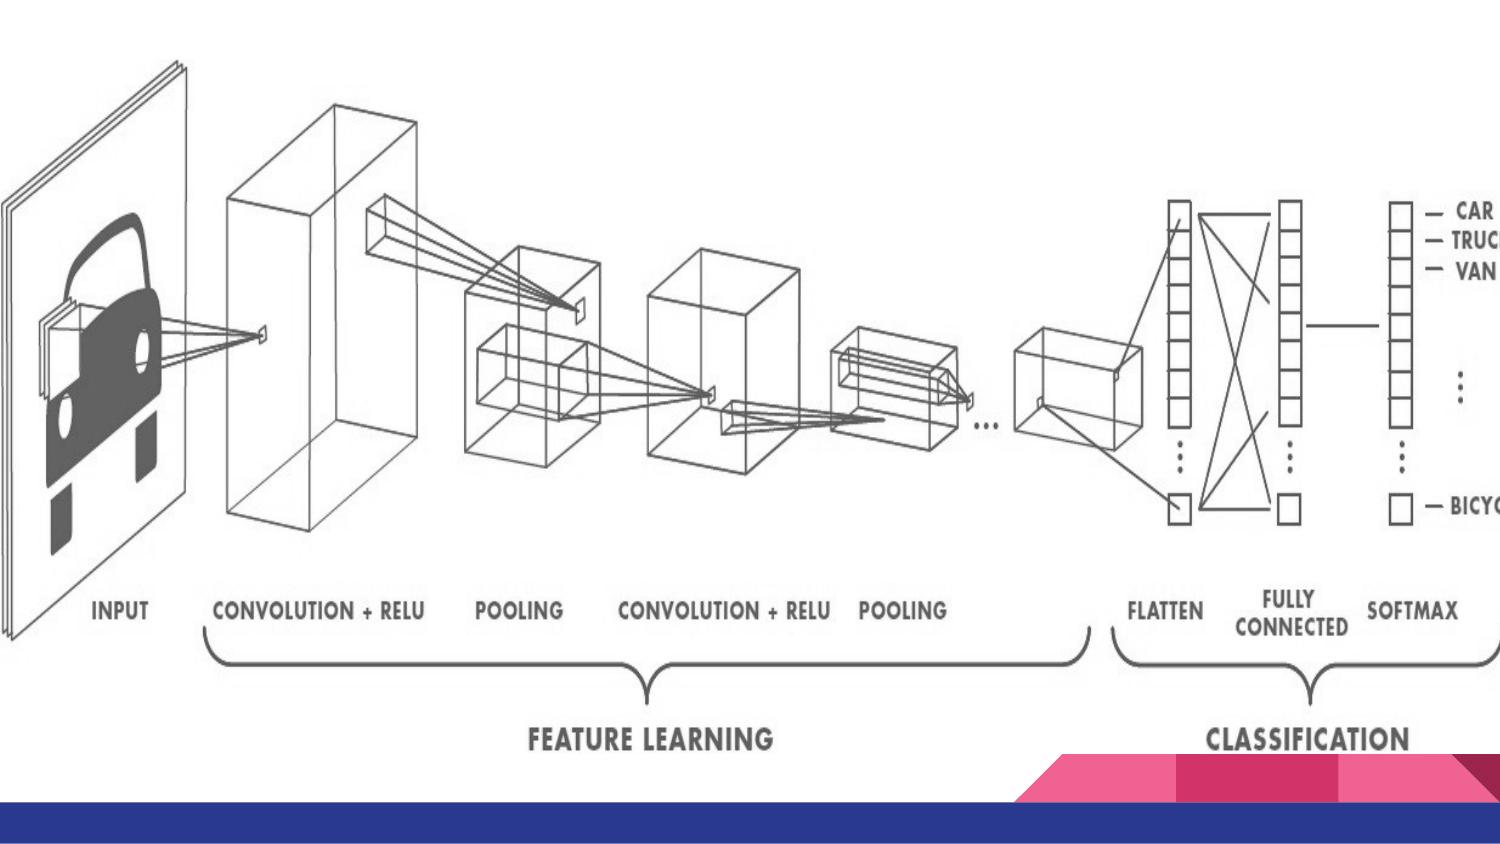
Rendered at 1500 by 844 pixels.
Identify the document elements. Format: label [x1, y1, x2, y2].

picture [0, 59, 1500, 754]
